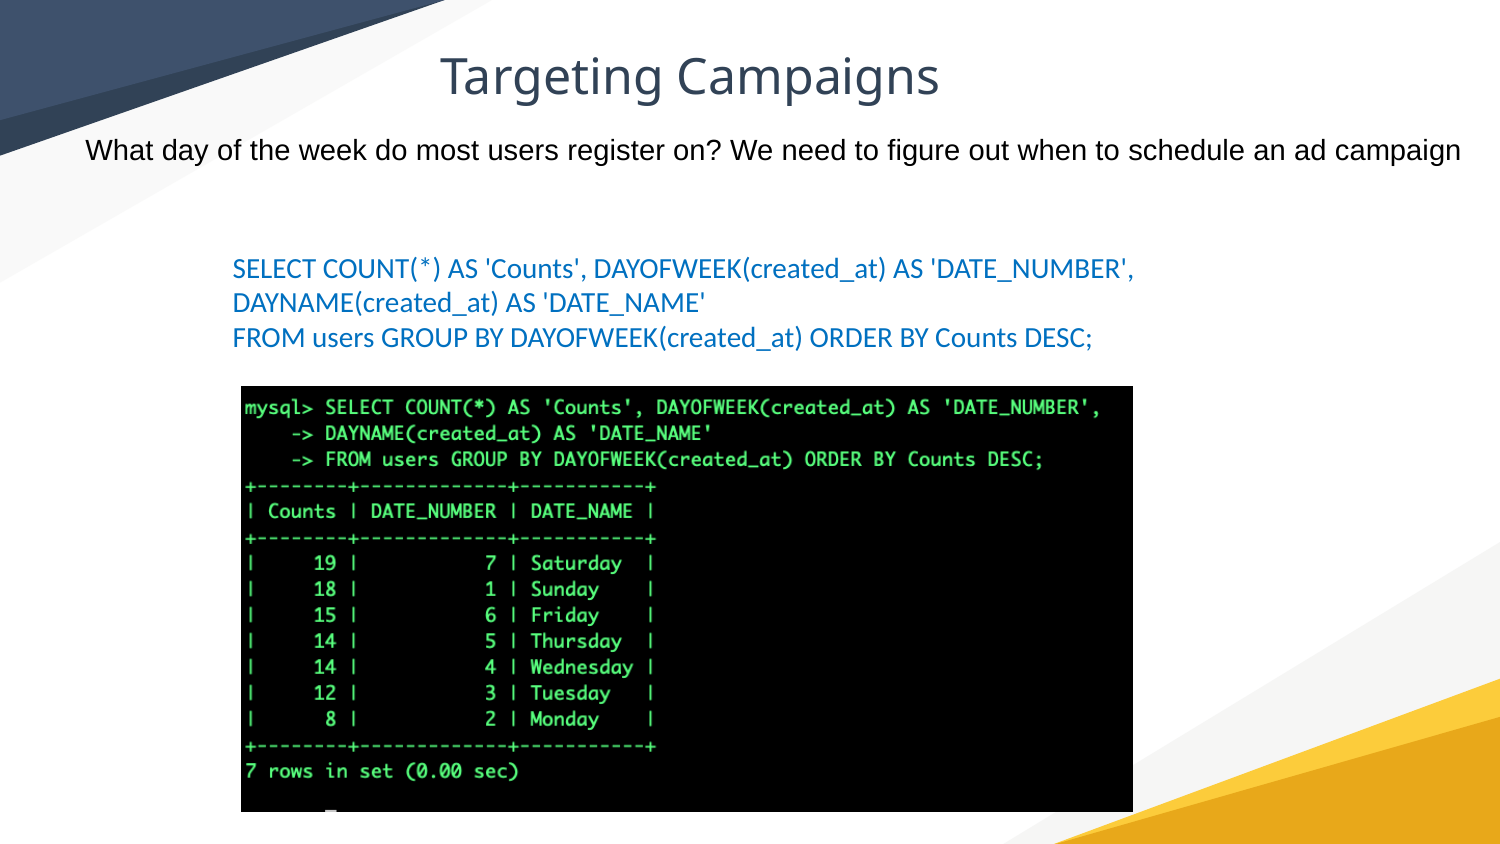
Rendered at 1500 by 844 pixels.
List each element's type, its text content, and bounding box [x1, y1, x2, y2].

title Targeting Campaigns [425, 20, 1400, 100]
text_box What day of the week do most users register on? We need to figure out when to schedule an ad campaign [70, 123, 1479, 174]
picture [240, 386, 1134, 813]
text_box SELECT COUNT(*) AS 'Counts', DAYOFWEEK(created_at) AS 'DATE_NUMBER', DAYNAME(created_at) AS 'DATE_NAME' FROM users GROUP BY DAYOFWEEK(created_at) ORDER BY Counts DESC; [217, 241, 1157, 466]
